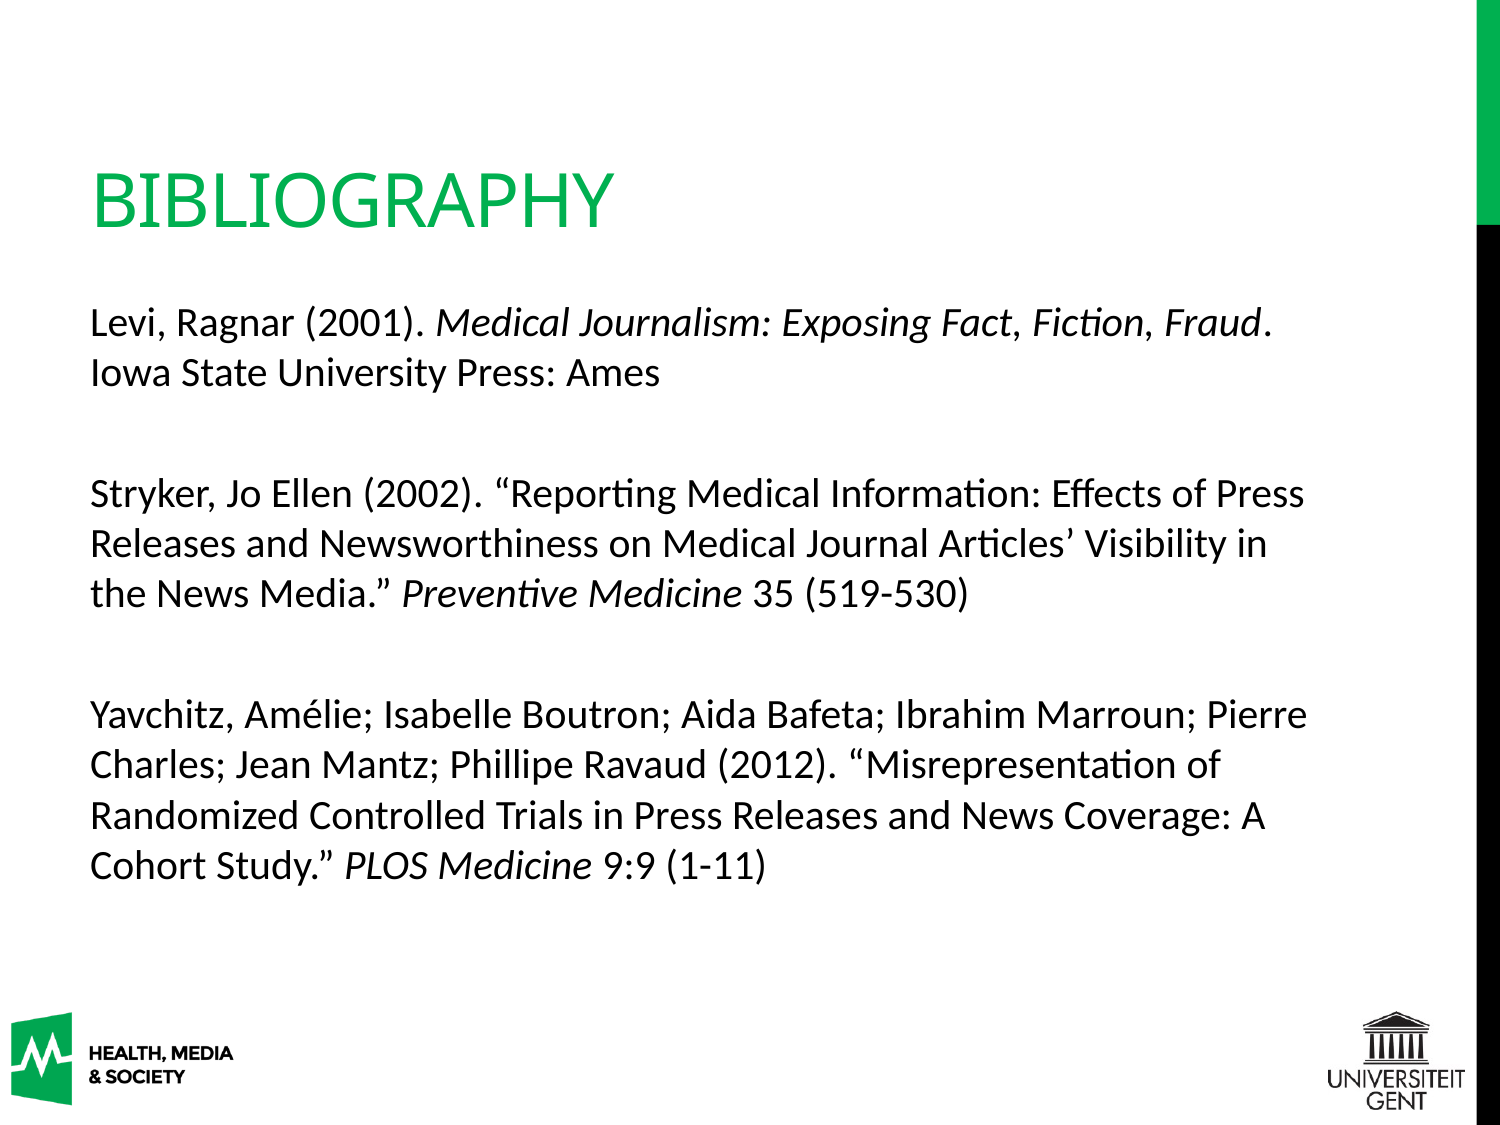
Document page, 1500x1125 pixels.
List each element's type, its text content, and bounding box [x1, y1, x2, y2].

picture [1328, 1011, 1465, 1110]
picture [0, 999, 243, 1117]
title Bibliography [75, 25, 1025, 250]
list Levi, Ragnar (2001). Medical Journalism: Exposing Fact, Fiction, Fraud. Iowa State University Press: Ames Stryker, Jo Ellen (2002). “Reporting Medical Information: Effects of Press Releases and Newsworthiness on Medical Journal Articles’ Visibility in the News Media.” Preventive Medicine 35 (519-530) Yavchitz, Amélie; Isabelle Boutron; Aida Bafeta; Ibrahim Marroun; Pierre Charles; Jean Mantz; Phillipe Ravaud (2012). “Misrepresentation of Randomized Controlled Trials in Press Releases and News Coverage: A Cohort Study.” PLOS Medicine 9:9 (1-11) [75, 287, 1325, 1005]
